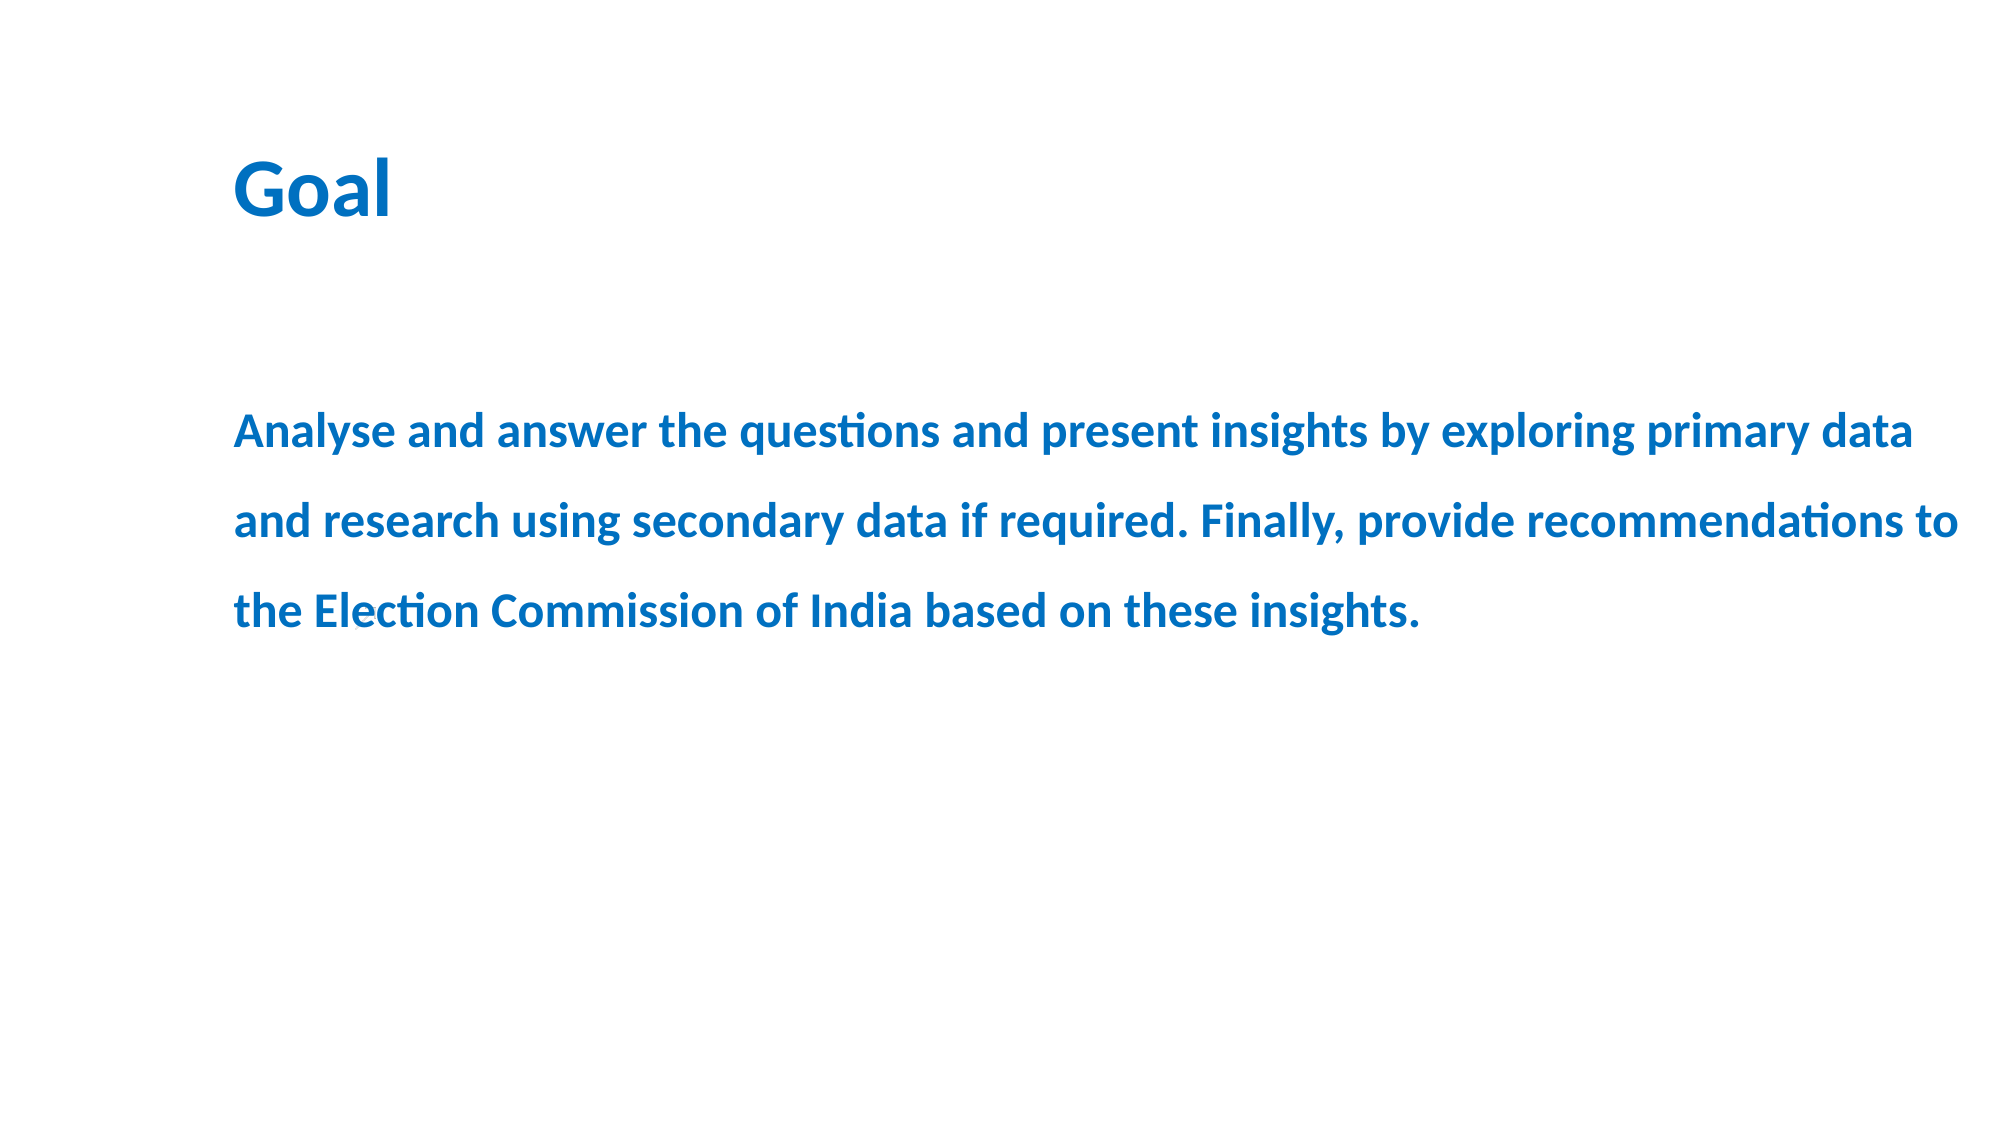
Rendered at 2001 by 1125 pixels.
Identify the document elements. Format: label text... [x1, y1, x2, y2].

picture [350, 605, 378, 632]
text_box Goal [218, 125, 929, 240]
text_box Analyse and answer the questions and present insights by exploring primary data and research using secondary data if required. Finally, provide recommendations to the Election Commission of India based on these insights. [218, 359, 2000, 645]
